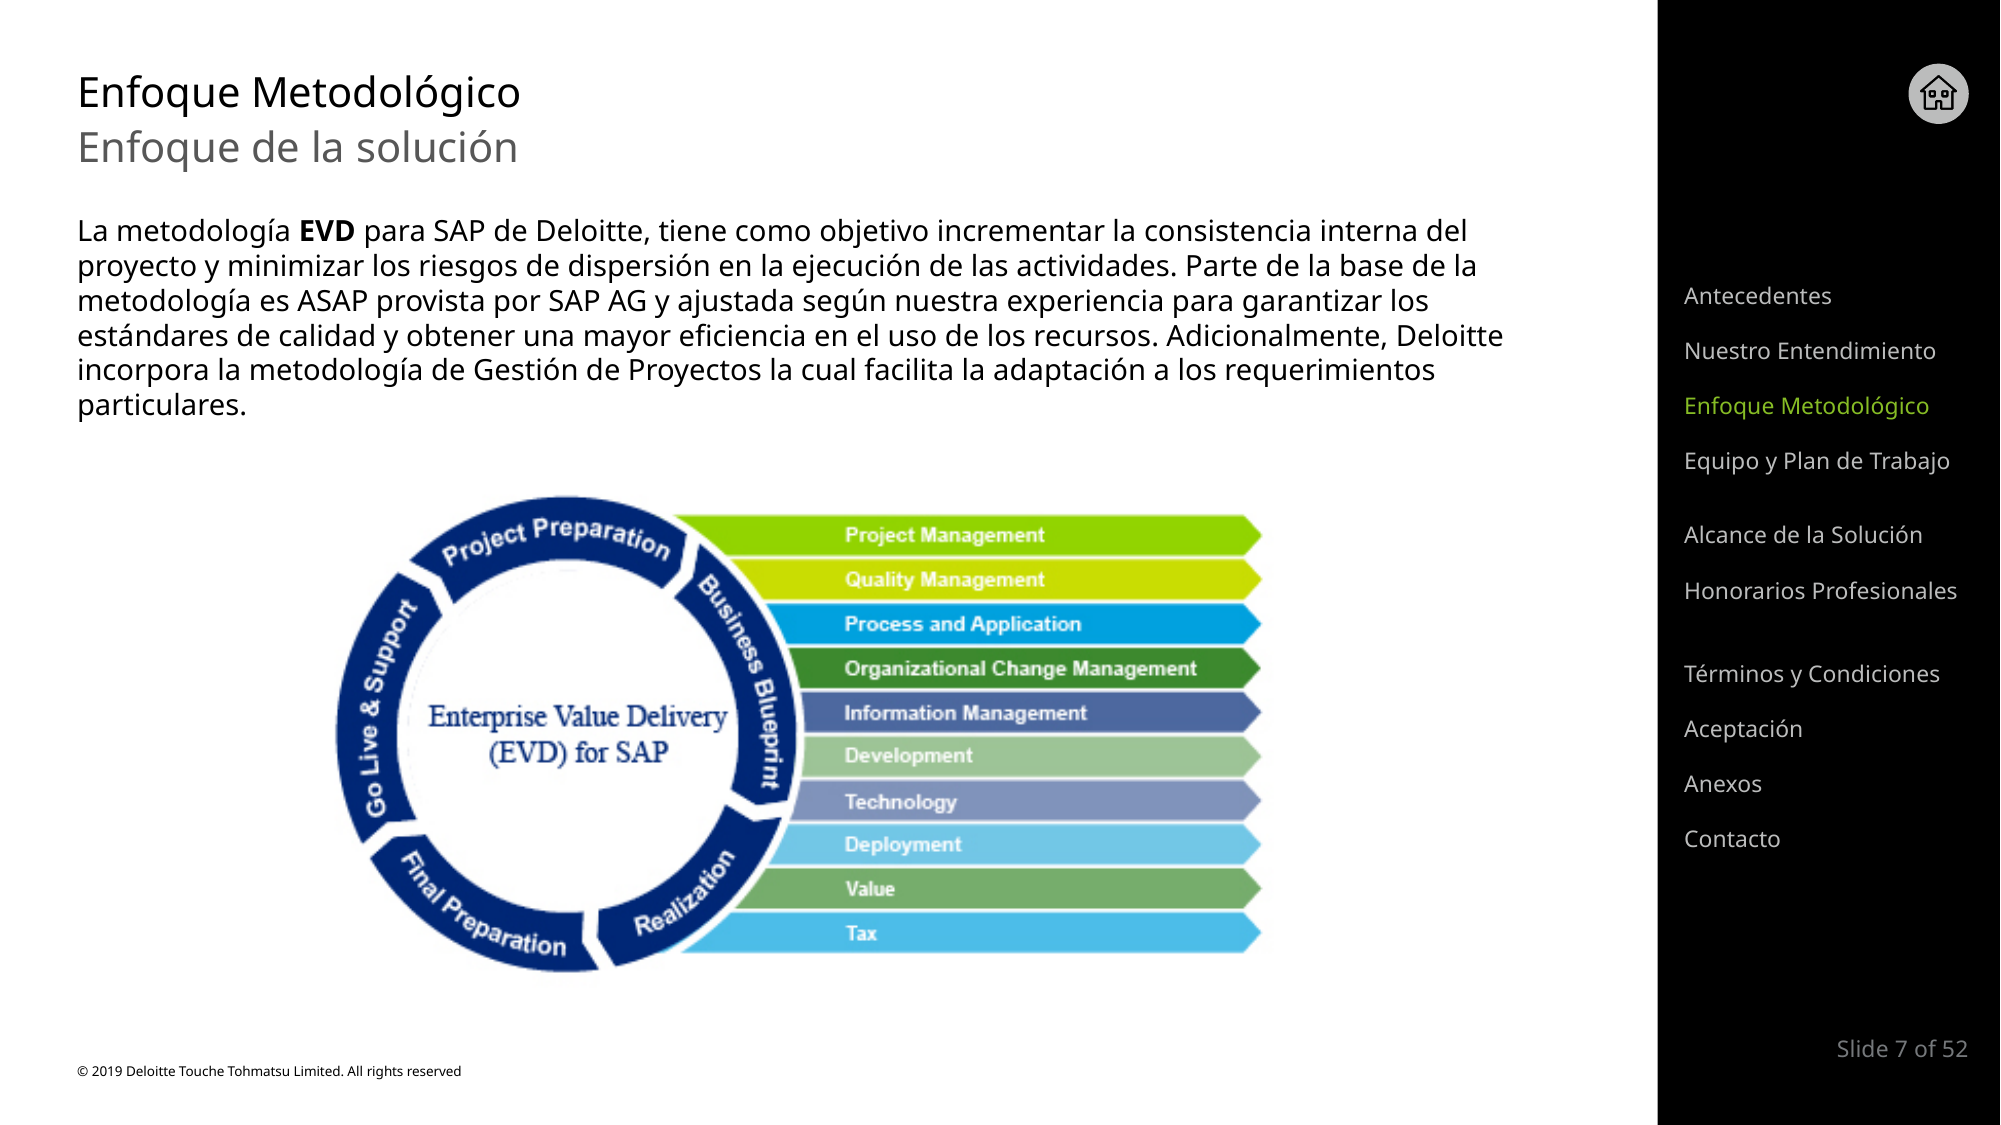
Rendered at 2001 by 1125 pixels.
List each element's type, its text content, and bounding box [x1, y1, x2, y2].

list La metodología EVD para SAP de Deloitte, tiene como objetivo incrementar la consistencia interna del proyecto y minimizar los riesgos de dispersión en la ejecución de las actividades. Parte de la base de la metodología es ASAP provista por SAP AG y ajustada según nuestra experiencia para garantizar los estándares de calidad y obtener una mayor eficiencia en el uso de los recursos. Adicionalmente, Deloitte incorpora la metodología de Gestión de Proyectos la cual facilita la adaptación a los requerimientos particulares. [77, 211, 1581, 972]
text_box Alcance de la Solución [1684, 520, 1968, 549]
text_box Términos y Condiciones [1684, 660, 1968, 688]
text_box Honorarios Profesionales [1684, 576, 1968, 604]
list Enfoque de la solución [77, 120, 1581, 211]
text_box Equipo y Plan de Trabajo [1684, 446, 1968, 475]
picture [303, 445, 1298, 1013]
text_box Aceptación [1684, 714, 1968, 743]
text_box Anexos [1684, 769, 1968, 798]
title Enfoque Metodológico [77, 66, 1581, 120]
text_box Enfoque Metodológico [1684, 391, 1968, 420]
text_box Nuestro Entendimiento [1684, 336, 1968, 365]
text_box Contacto [1684, 824, 1968, 852]
text_box Antecedentes [1684, 281, 1975, 310]
